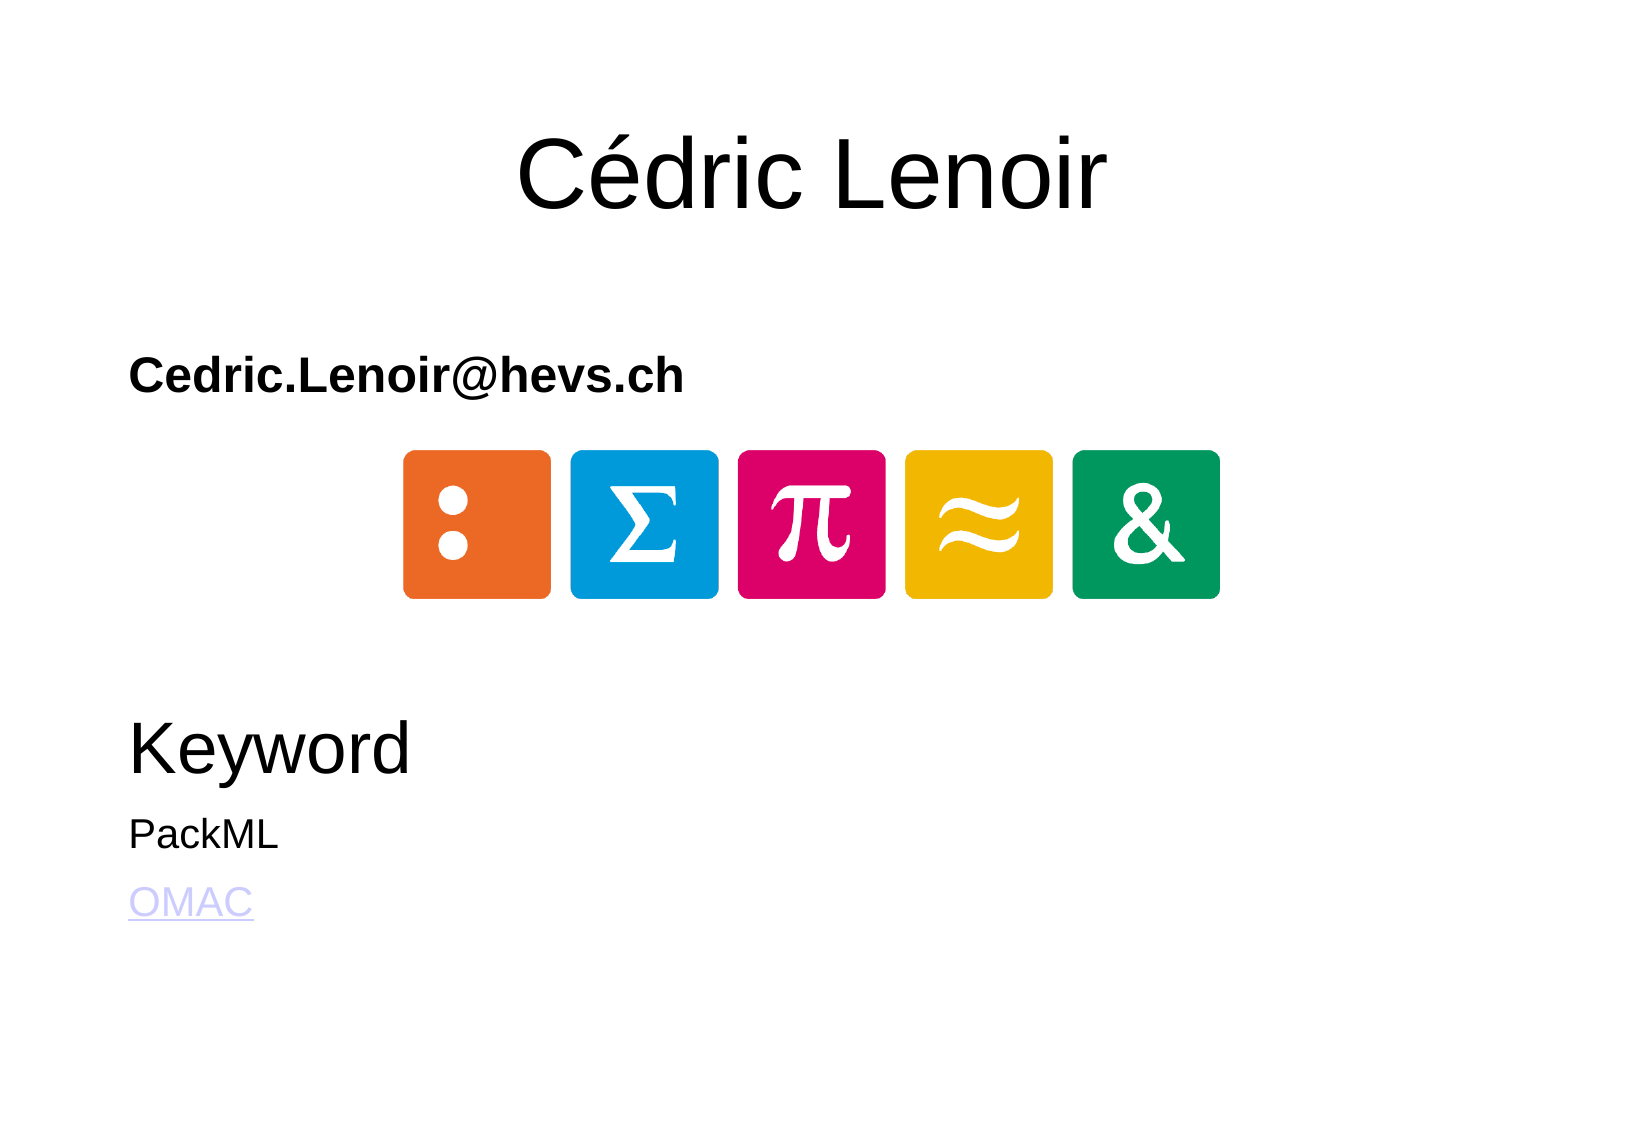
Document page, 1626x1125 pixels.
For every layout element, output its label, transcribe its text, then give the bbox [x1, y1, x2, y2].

list Cedric.Lenoir@hevs.ch [111, 275, 800, 411]
title Cédric Lenoir [111, 59, 1514, 278]
list Keyword PackML OMAC [111, 692, 800, 1016]
picture [611, 487, 675, 561]
picture [403, 450, 577, 599]
picture [712, 450, 1220, 599]
